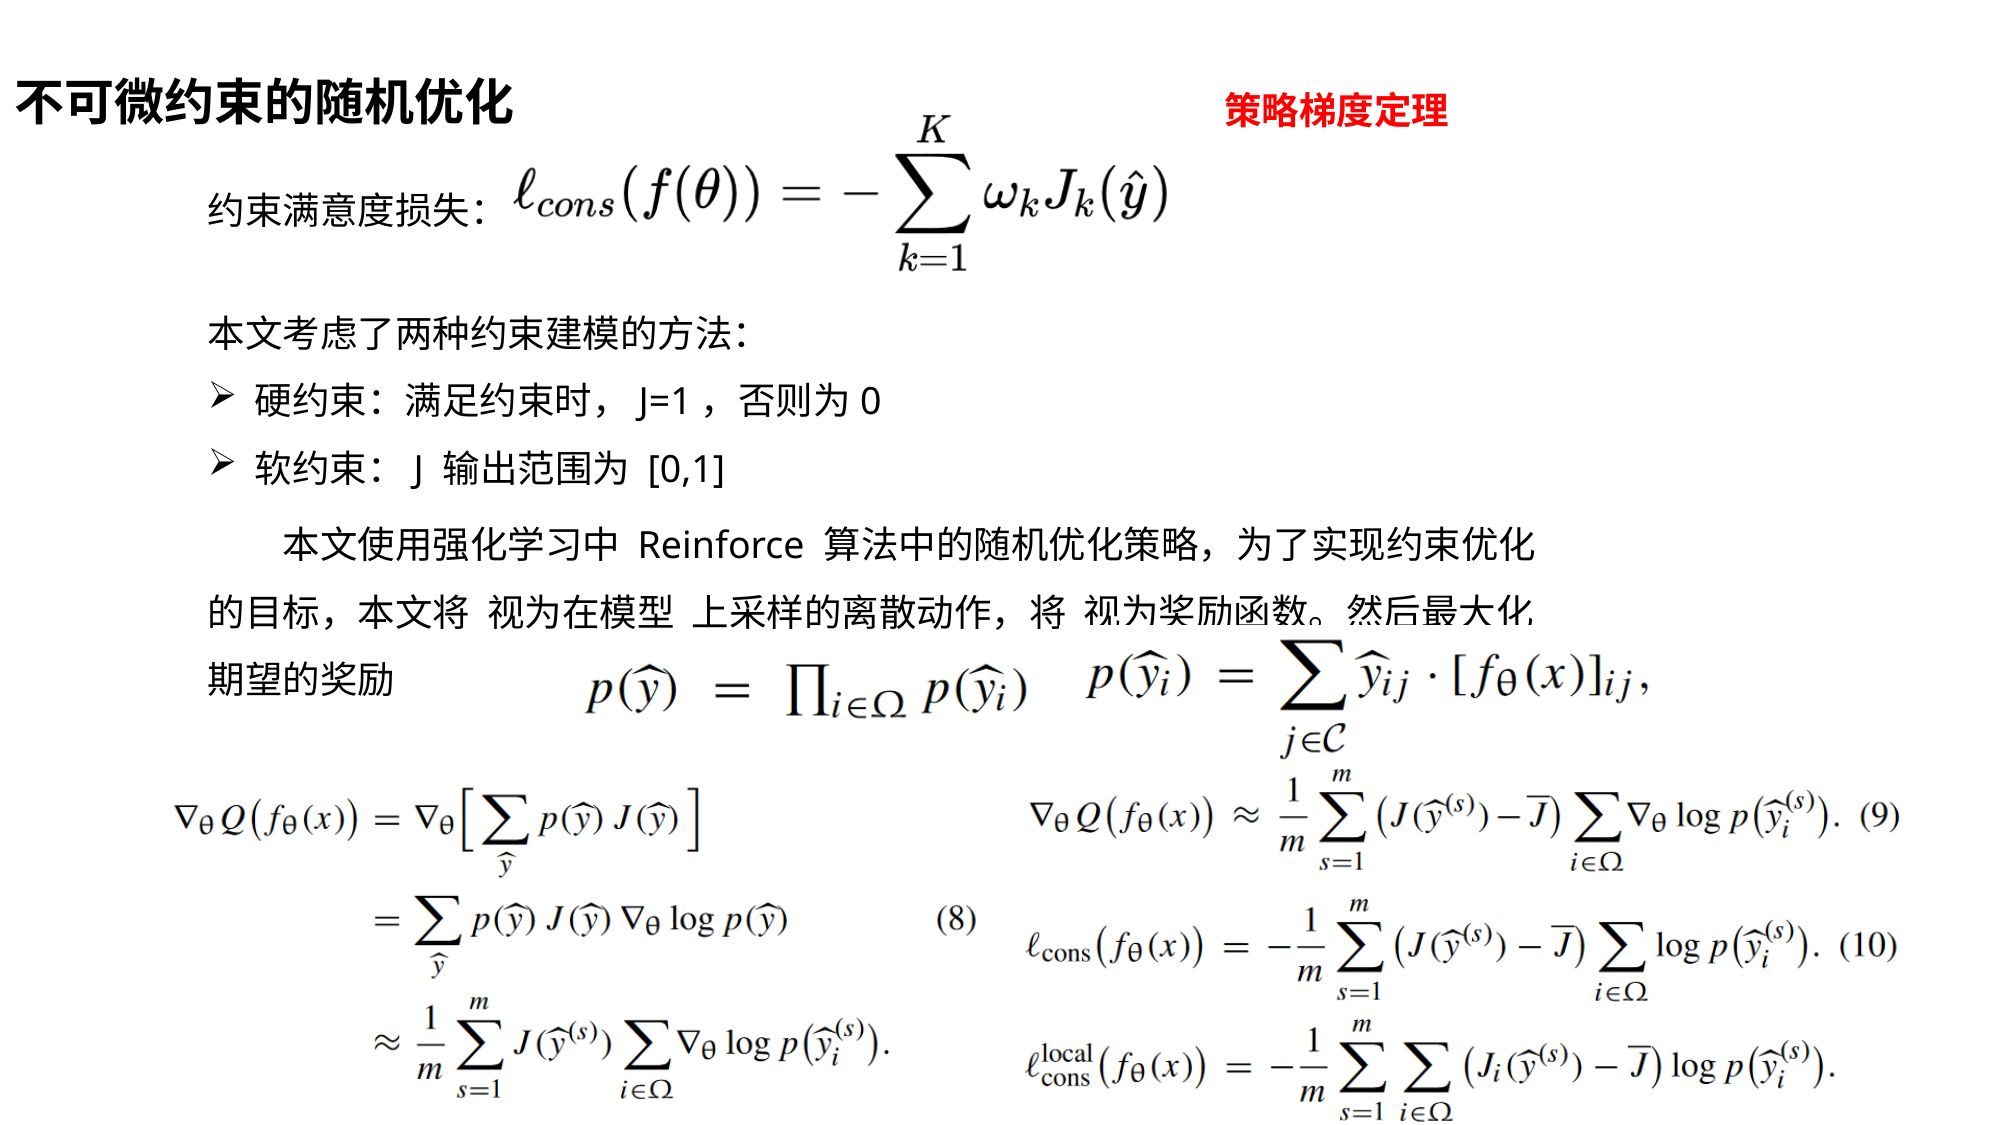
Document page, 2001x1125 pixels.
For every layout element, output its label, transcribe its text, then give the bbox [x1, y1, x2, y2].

text_box 本文考虑了两种约束建模的方法： 硬约束：满足约束时，J=1，否则为0 软约束：J 输出范围为 [0,1] [193, 279, 1562, 497]
picture [563, 624, 1667, 765]
text_box 约束满意度损失： [192, 157, 513, 240]
picture [158, 783, 984, 1103]
text_box 不可微约束的随机优化 [0, 63, 556, 138]
text_box 策略梯度定理 [1209, 79, 1487, 140]
picture [999, 768, 1921, 877]
picture [513, 109, 1173, 281]
picture [999, 1018, 1897, 1125]
picture [1010, 879, 1910, 1006]
